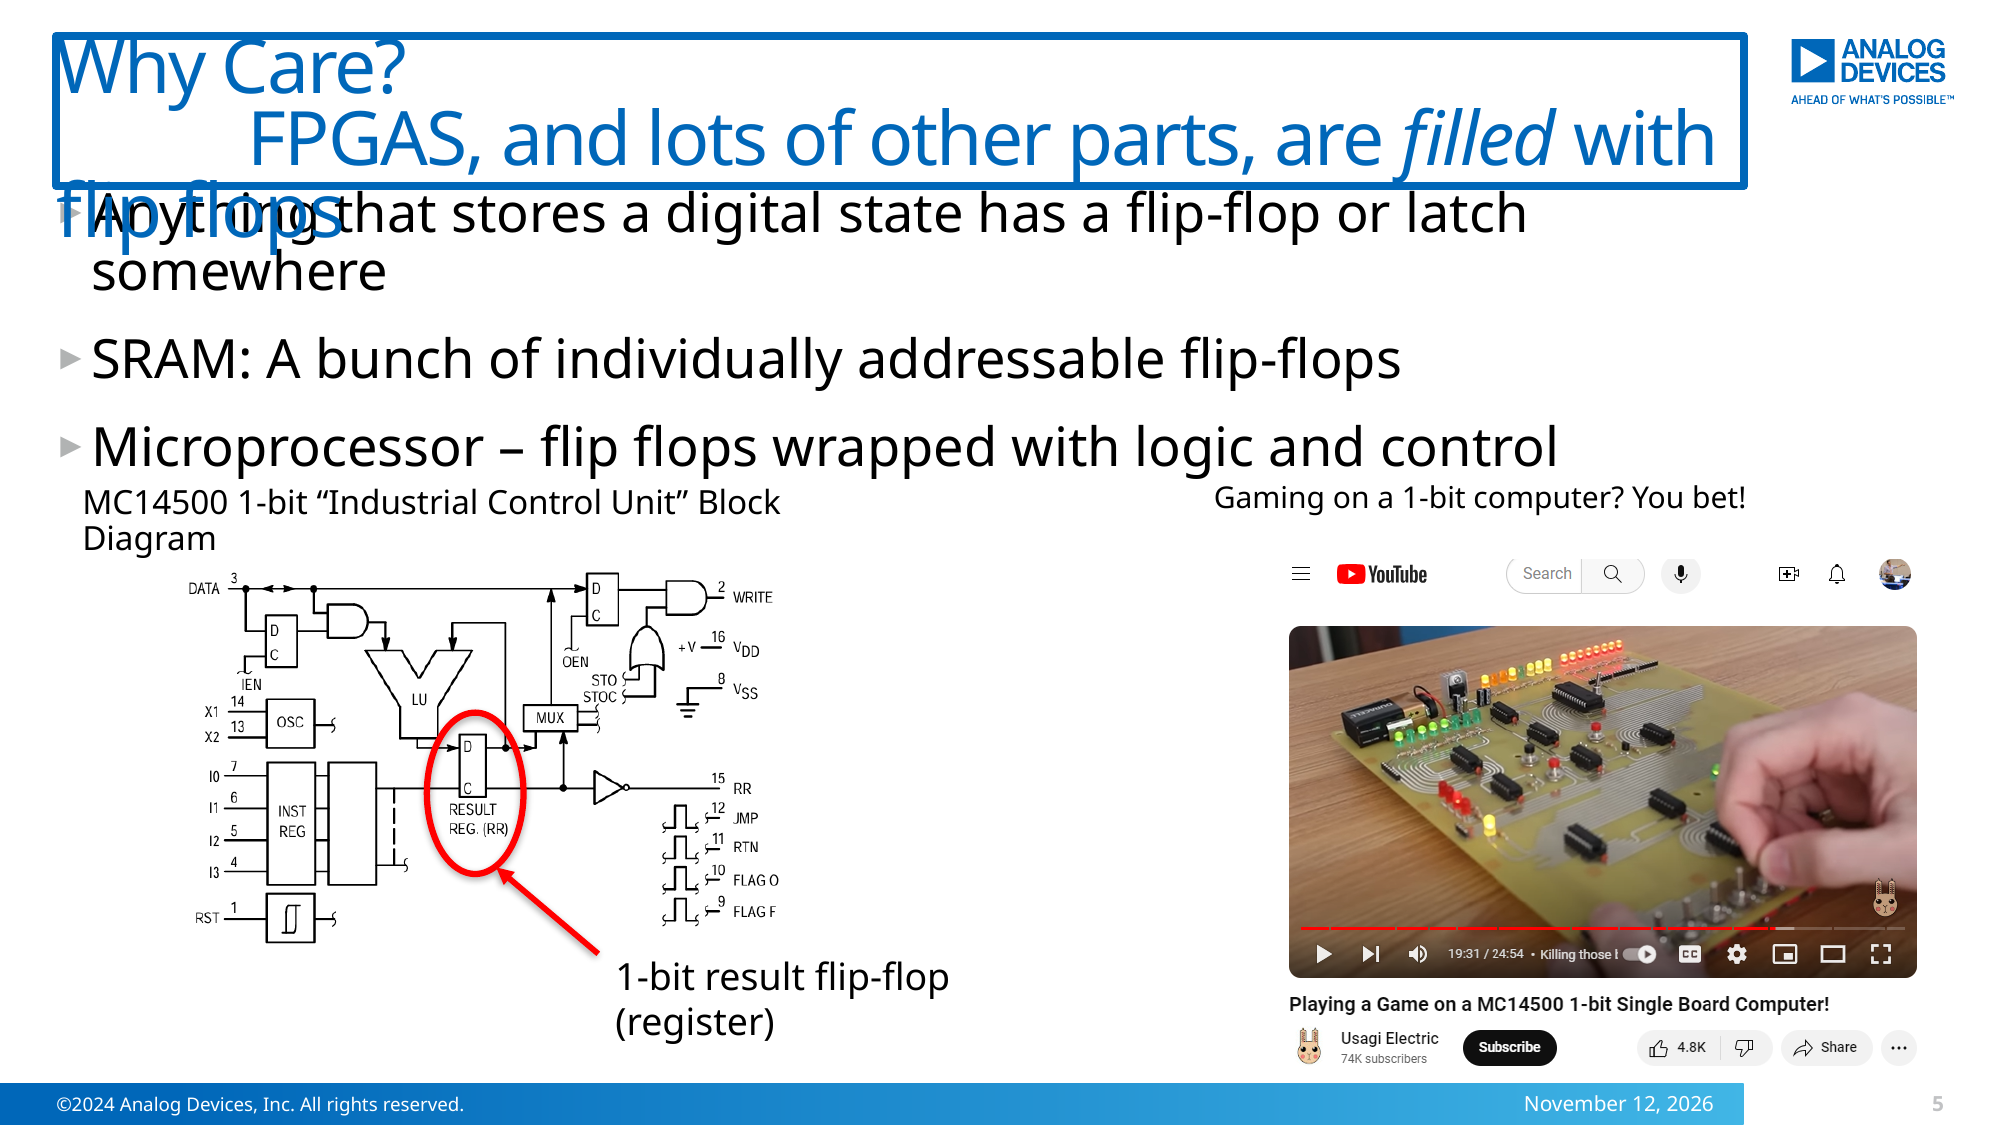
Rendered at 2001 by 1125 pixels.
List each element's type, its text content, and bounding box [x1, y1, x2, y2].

footer ©2024 Analog Devices, Inc. All rights reserved. [56, 1085, 1379, 1125]
picture [175, 554, 787, 948]
title Why Care? FPGAS, and lots of other parts, are filled with flip flops [52, 32, 1748, 190]
text_box 1-bit result flip-flop (register) [615, 953, 973, 1058]
picture [1281, 558, 1925, 1074]
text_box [496, 867, 599, 955]
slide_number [1379, 1085, 1744, 1125]
list Anything that stores a digital state has a flip-flop or latch somewhere SRAM: A bunch of individually addressable flip-flops Microprocessor – flip flops wrapped with logic and control [53, 191, 1739, 472]
slide_number 5 [1743, 1084, 1944, 1125]
text_box Gaming on a 1-bit computer? You bet! [1213, 469, 1771, 528]
text_box MC14500 1-bit “Industrial Control Unit” Block Diagram [82, 477, 868, 567]
